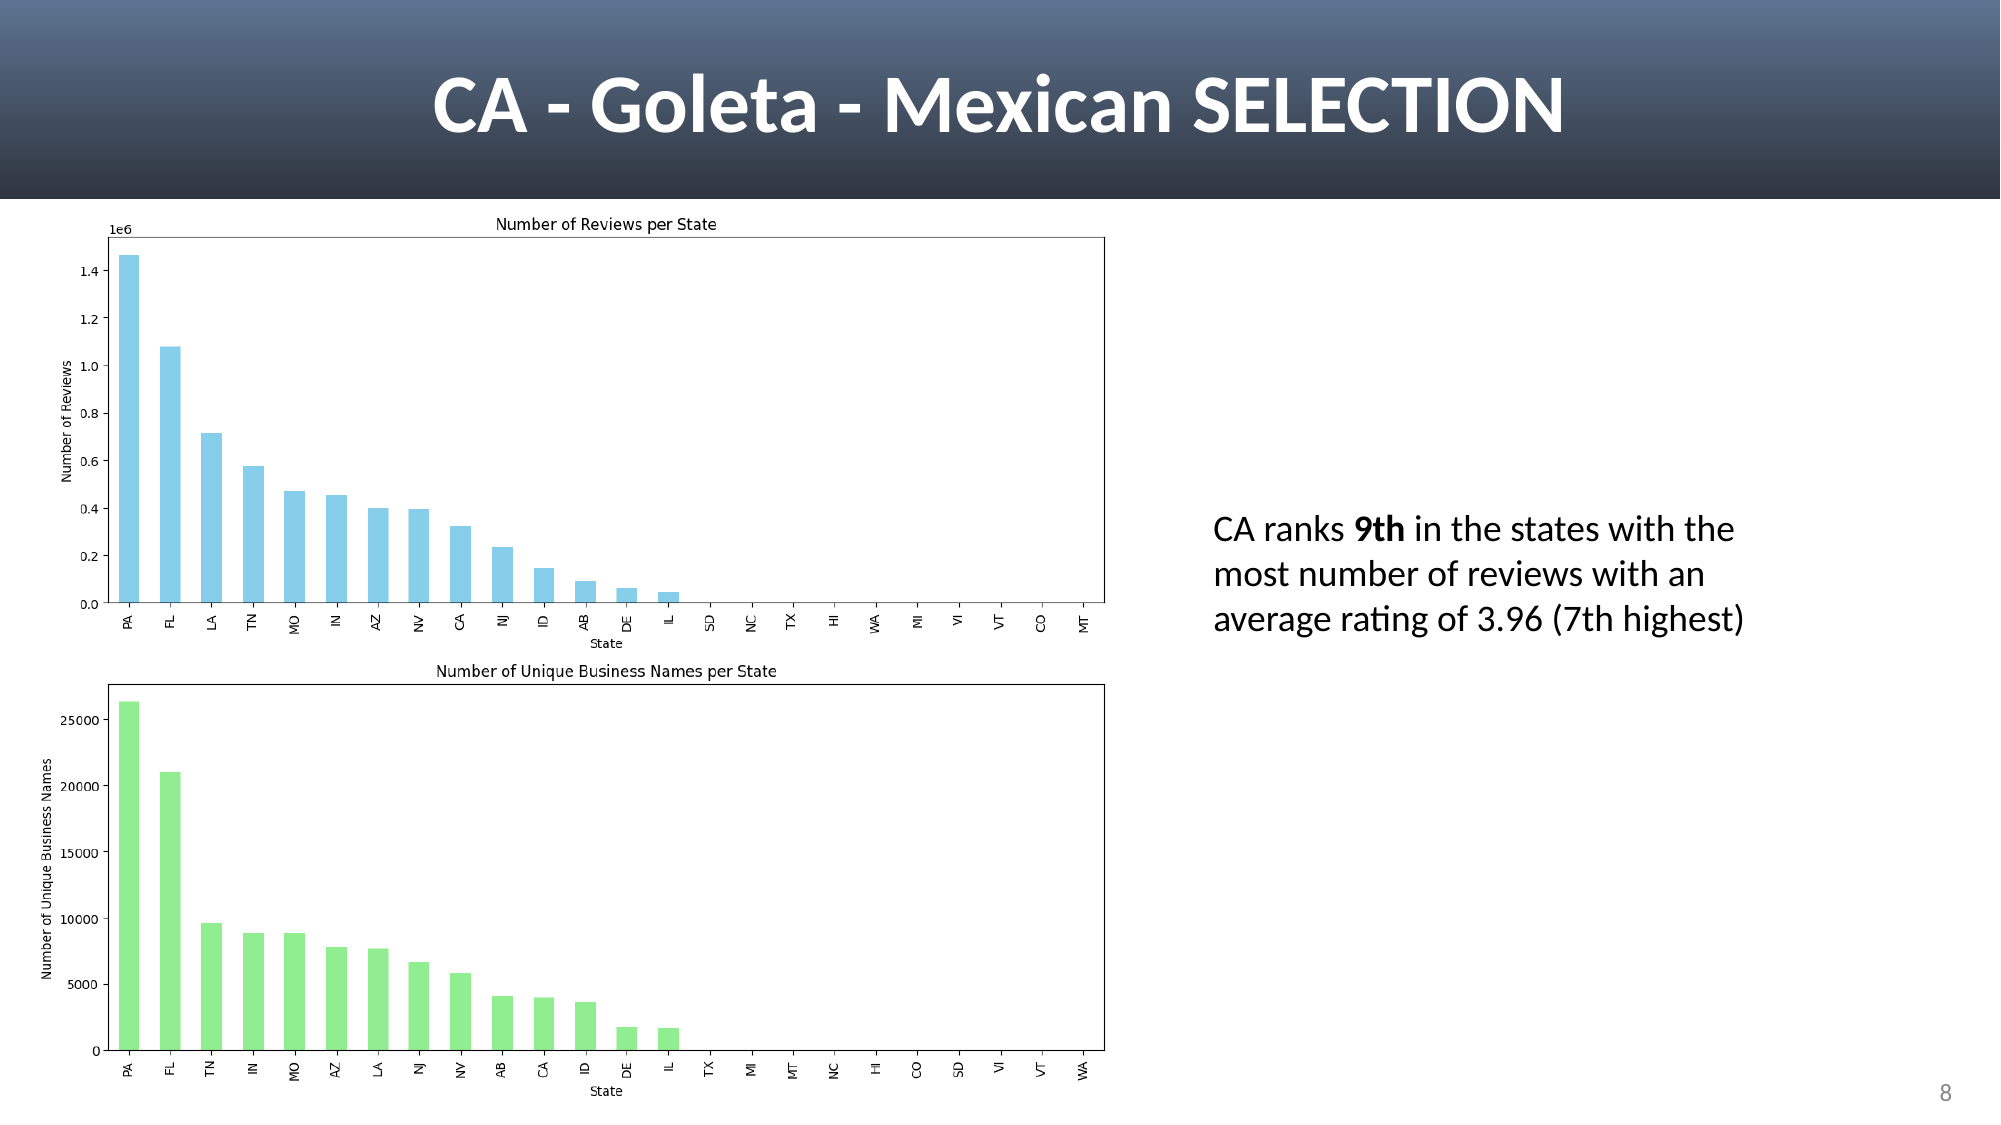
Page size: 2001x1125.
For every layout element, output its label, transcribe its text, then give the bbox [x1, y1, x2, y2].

slide_number 8 [1894, 1061, 1968, 1121]
picture [31, 207, 1112, 1107]
list CA ranks 9th in the states with the most number of reviews with an average rating of 3.96 (7th highest) [1198, 463, 1824, 681]
title CA - Goleta - Mexican SELECTION [0, 0, 2000, 199]
